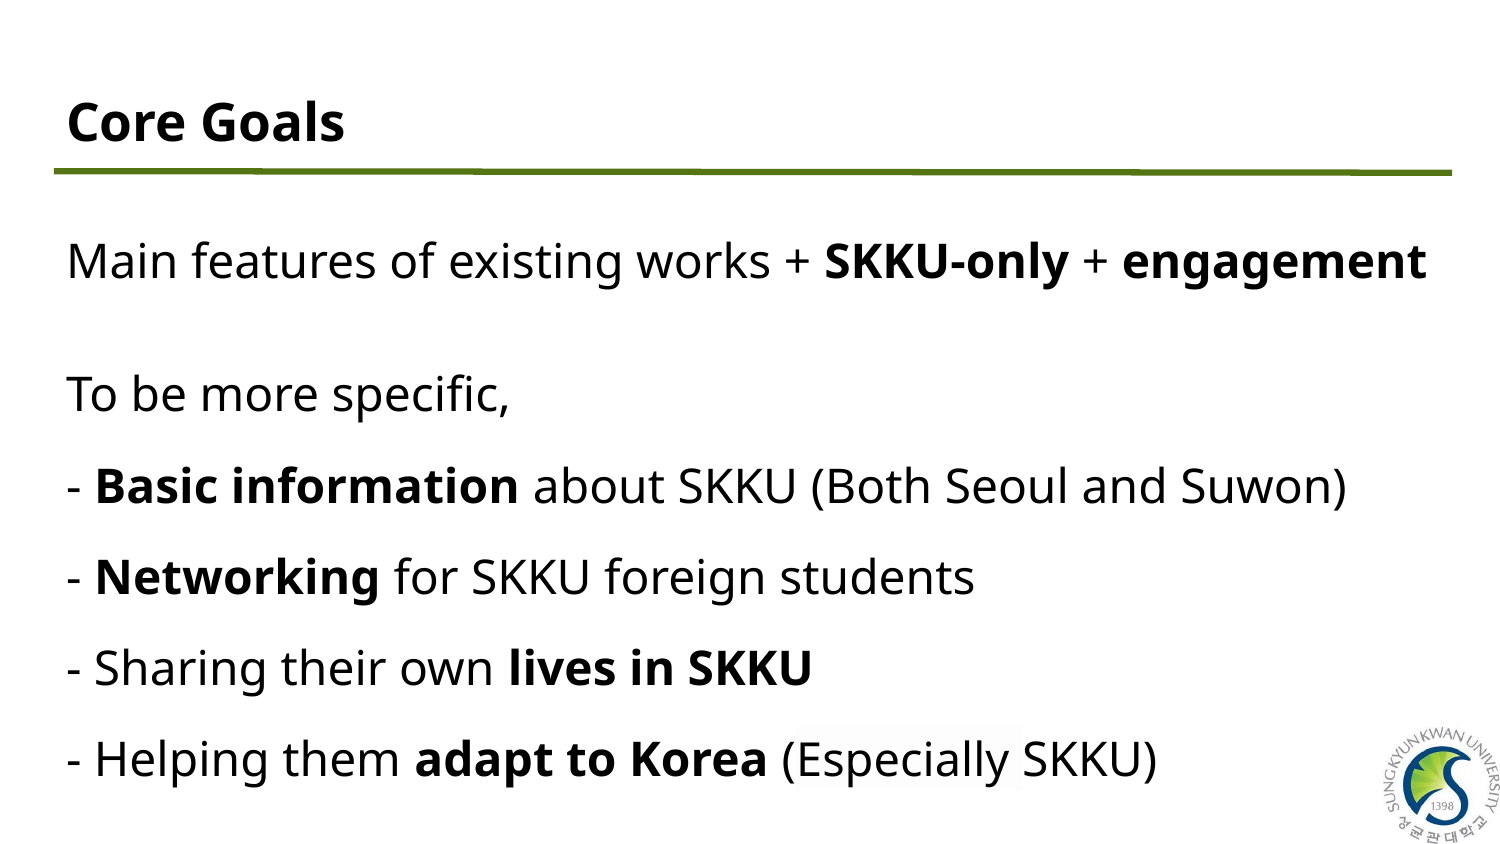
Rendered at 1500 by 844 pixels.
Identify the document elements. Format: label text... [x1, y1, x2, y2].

text_box Core Goals [51, 72, 1449, 167]
picture [1383, 727, 1500, 844]
text_box Main features of existing works + SKKU-only + engagement To be more specific, - Basic information about SKKU (Both Seoul and Suwon) - Networking for SKKU foreign students - Sharing their own lives in SKKU - Helping them adapt to Korea (Especially SKKU) [51, 206, 1449, 812]
